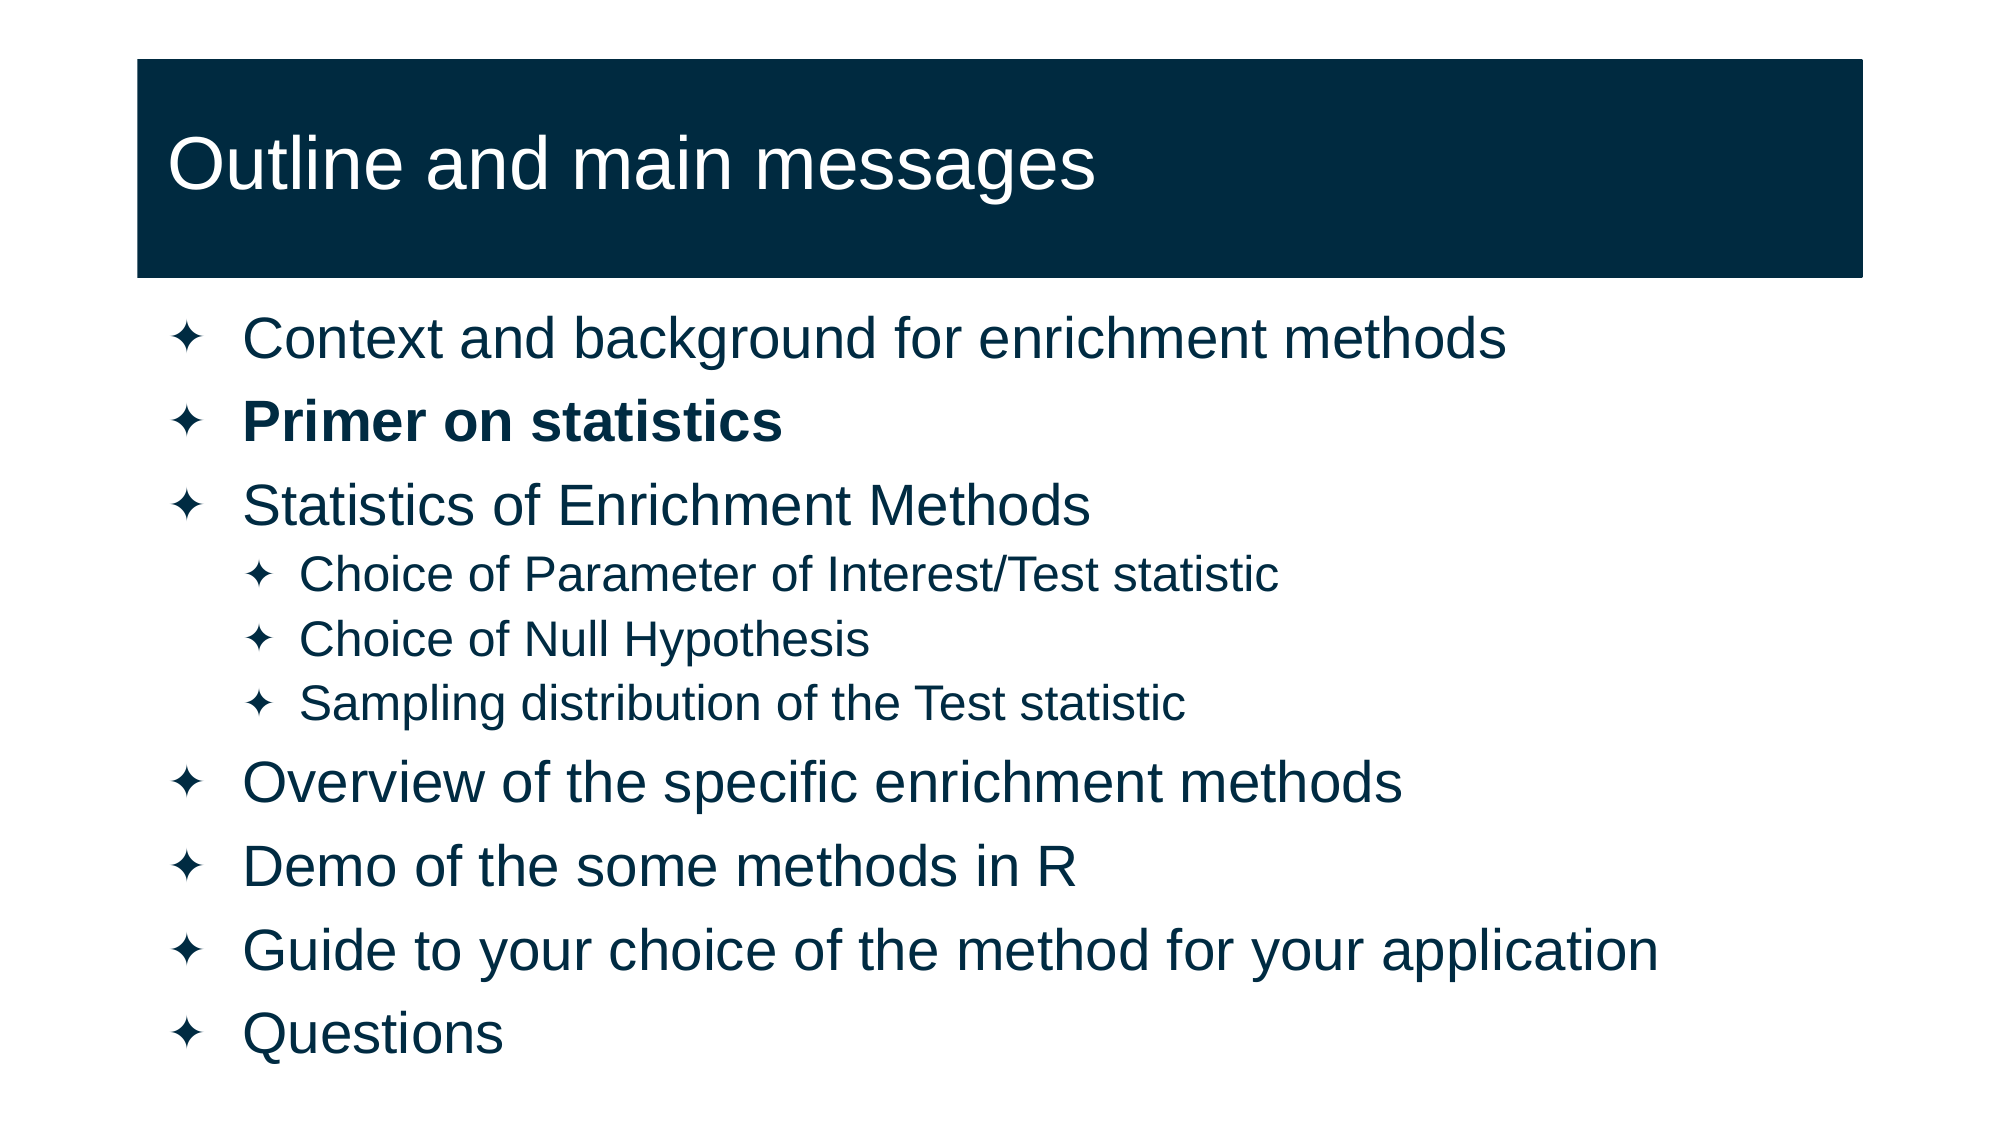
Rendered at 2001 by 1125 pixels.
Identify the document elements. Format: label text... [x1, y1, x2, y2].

list Context and background for enrichment methods Primer on statistics Statistics of Enrichment Methods Choice of Parameter of Interest/Test statistic Choice of Null Hypothesis Sampling distribution of the Test statistic Overview of the specific enrichment methods Demo of the some methods in R Guide to your choice of the method for your application Questions [137, 307, 1863, 1125]
title Outline and main messages [137, 59, 1863, 278]
